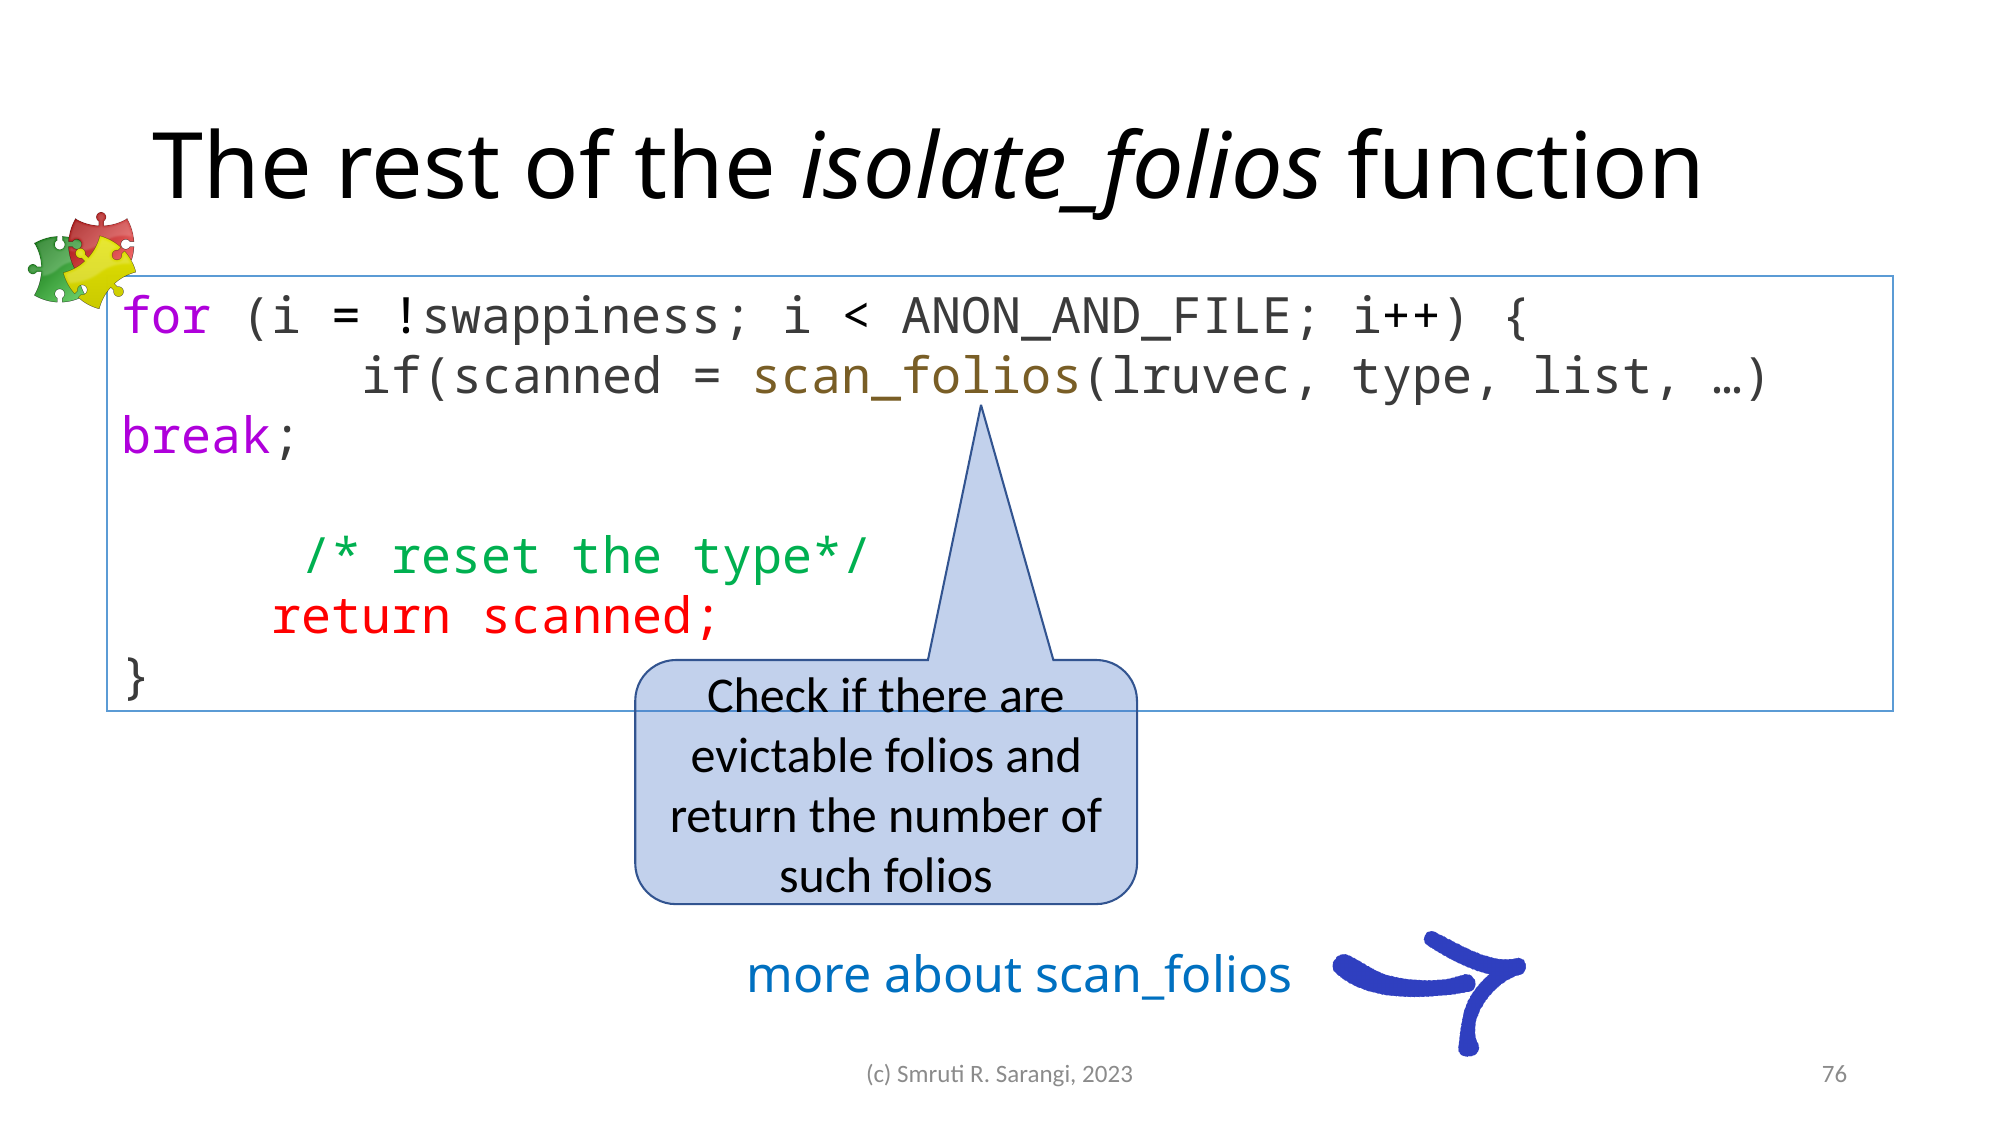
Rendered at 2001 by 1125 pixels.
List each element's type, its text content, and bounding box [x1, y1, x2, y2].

picture [27, 211, 136, 309]
text_box more about scan_folios [731, 935, 1308, 1011]
text_box for (i = !swappiness; i < ANON_AND_FILE; i++) { if(scanned = scan_folios(lruvec, type, list, …) break; /* reset the type*/ return scanned; } [106, 275, 1894, 712]
text_box Check if there are evictable folios and return the number of such folios [634, 404, 1139, 906]
picture [1308, 871, 1557, 1119]
slide_number 76 [1546, 1042, 1863, 1103]
footer (c) Smruti R. Sarangi, 2023 [662, 1042, 1318, 1103]
title The rest of the isolate_folios function [137, 59, 1863, 275]
